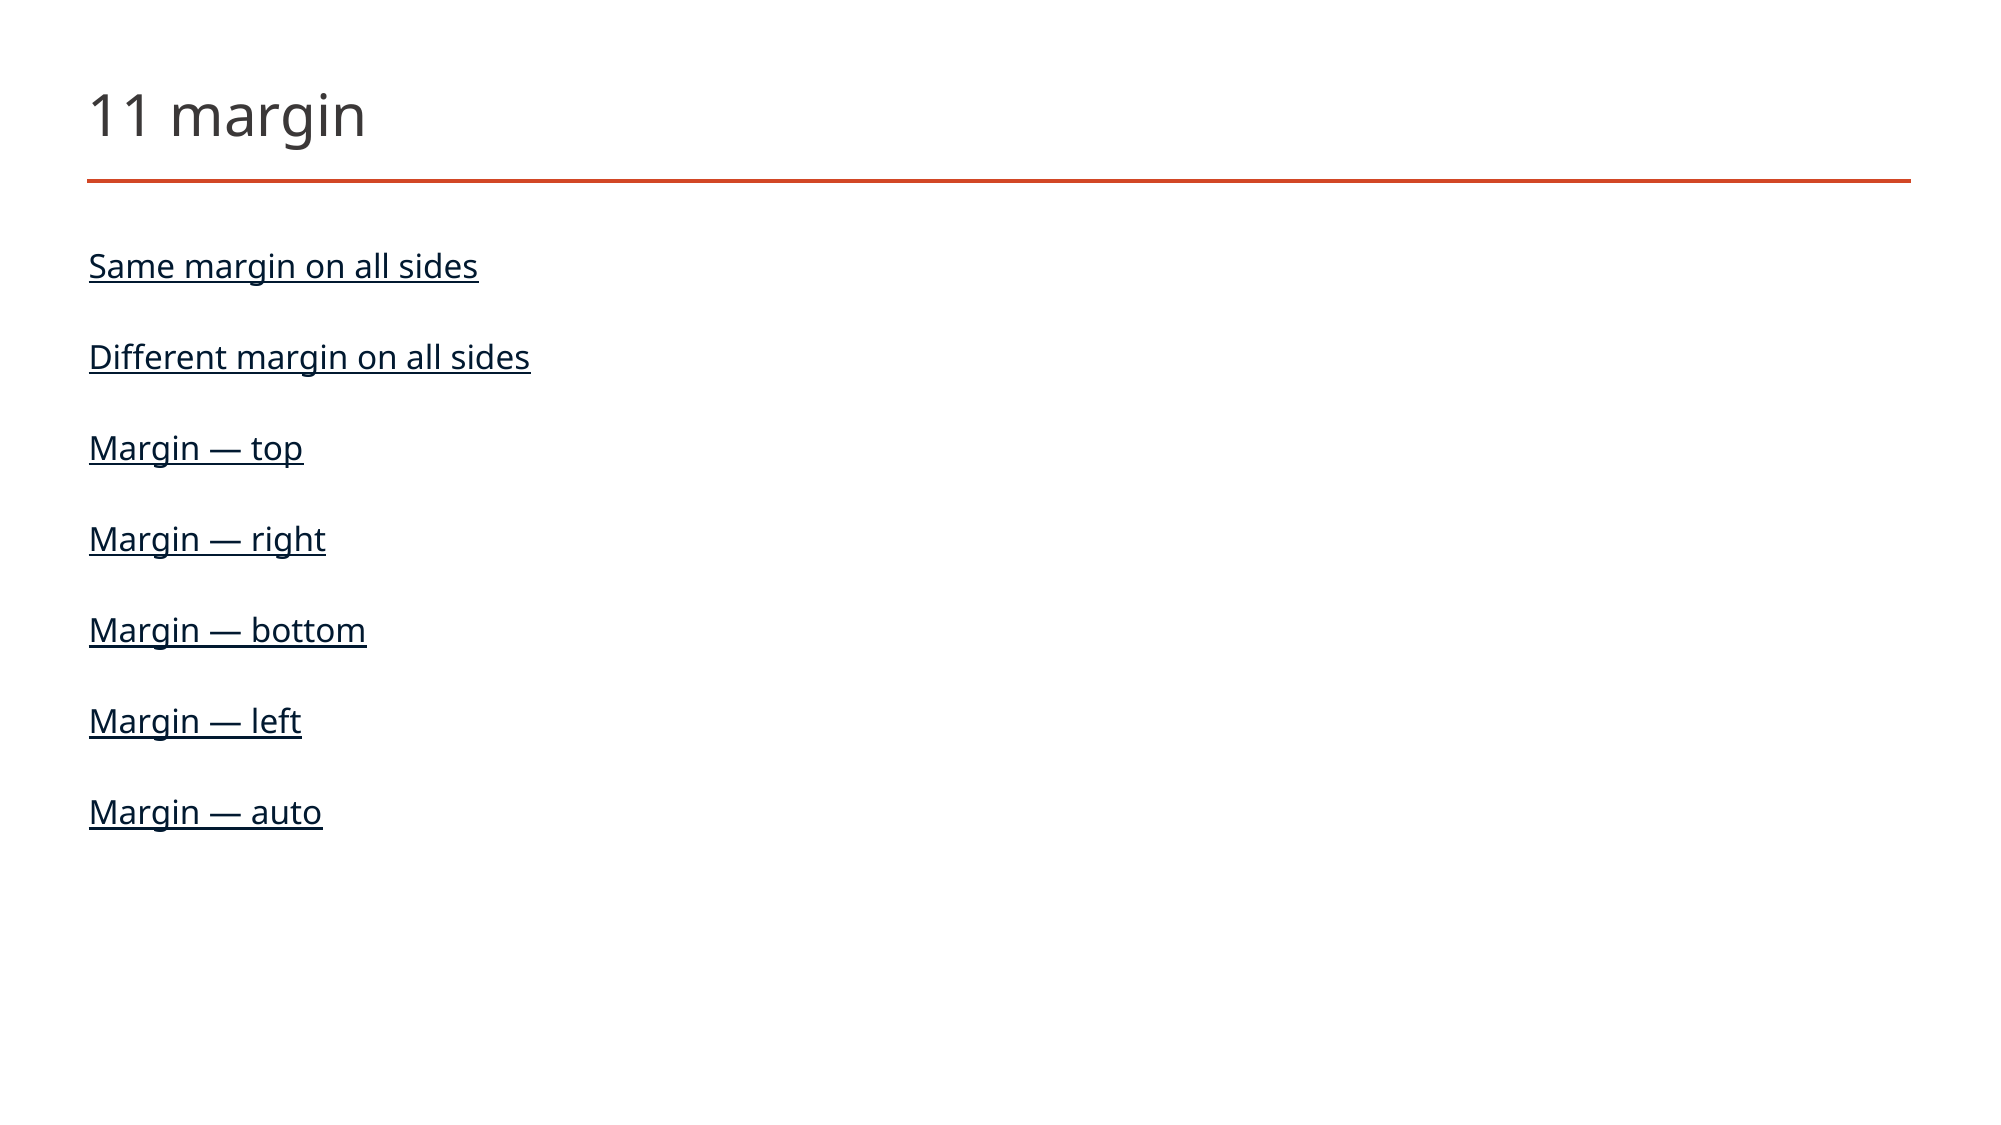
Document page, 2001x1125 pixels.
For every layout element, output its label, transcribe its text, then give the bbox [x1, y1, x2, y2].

title 11 margin [72, 70, 1912, 163]
list Same margin on all sides Different margin on all sides Margin — top Margin — right Margin — bottom Margin — left Margin — auto [73, 237, 1913, 890]
